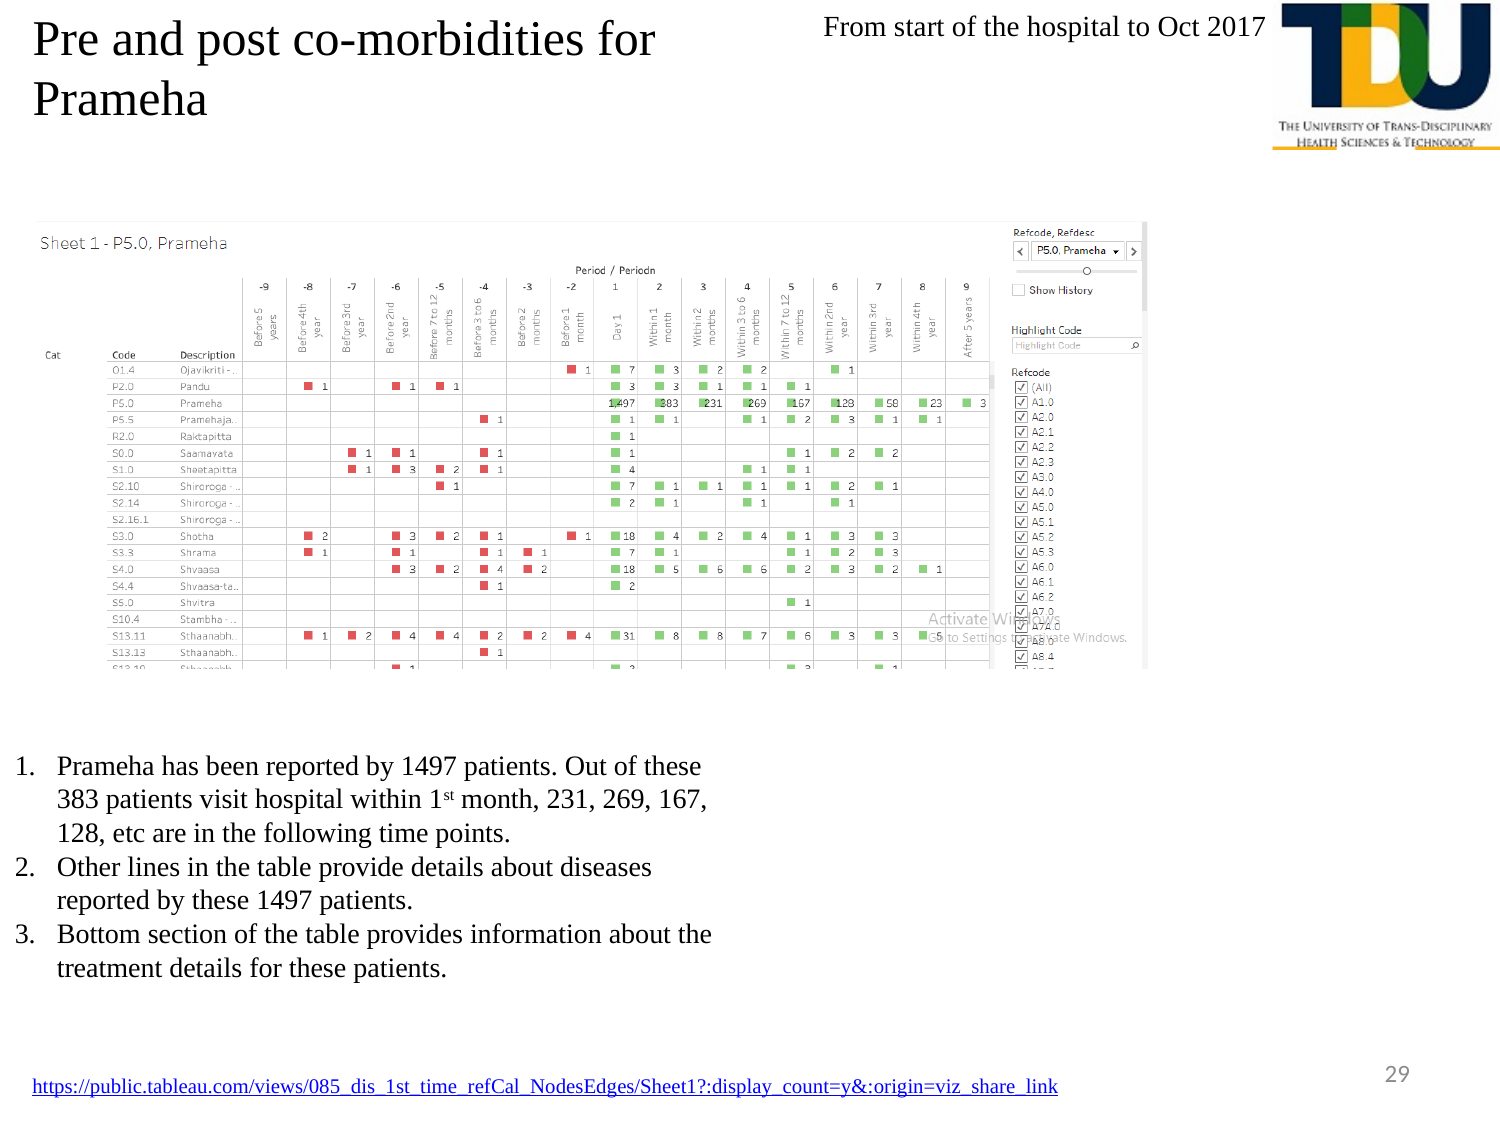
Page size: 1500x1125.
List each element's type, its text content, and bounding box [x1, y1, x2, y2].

picture [1265, 0, 1500, 150]
text_box https://public.tableau.com/views/085_dis_1st_time_refCal_NodesEdges/Sheet1?:display_count=y&:origin=viz_share_link [17, 1065, 1093, 1106]
text_box From start of the hospital to Oct 2017 [808, 0, 1306, 50]
title Pre and post co-morbidities for Prameha [17, 28, 721, 102]
slide_number 29 [1074, 1042, 1425, 1103]
text_box Prameha has been reported by 1497 patients. Out of these 383 patients visit hospital within 1st month, 231, 269, 167, 128, etc are in the following time points. Other lines in the table provide details about diseases reported by these 1497 patients. Bottom section of the table provides information about the treatment details for these patients. [0, 739, 750, 991]
picture [35, 220, 1152, 669]
